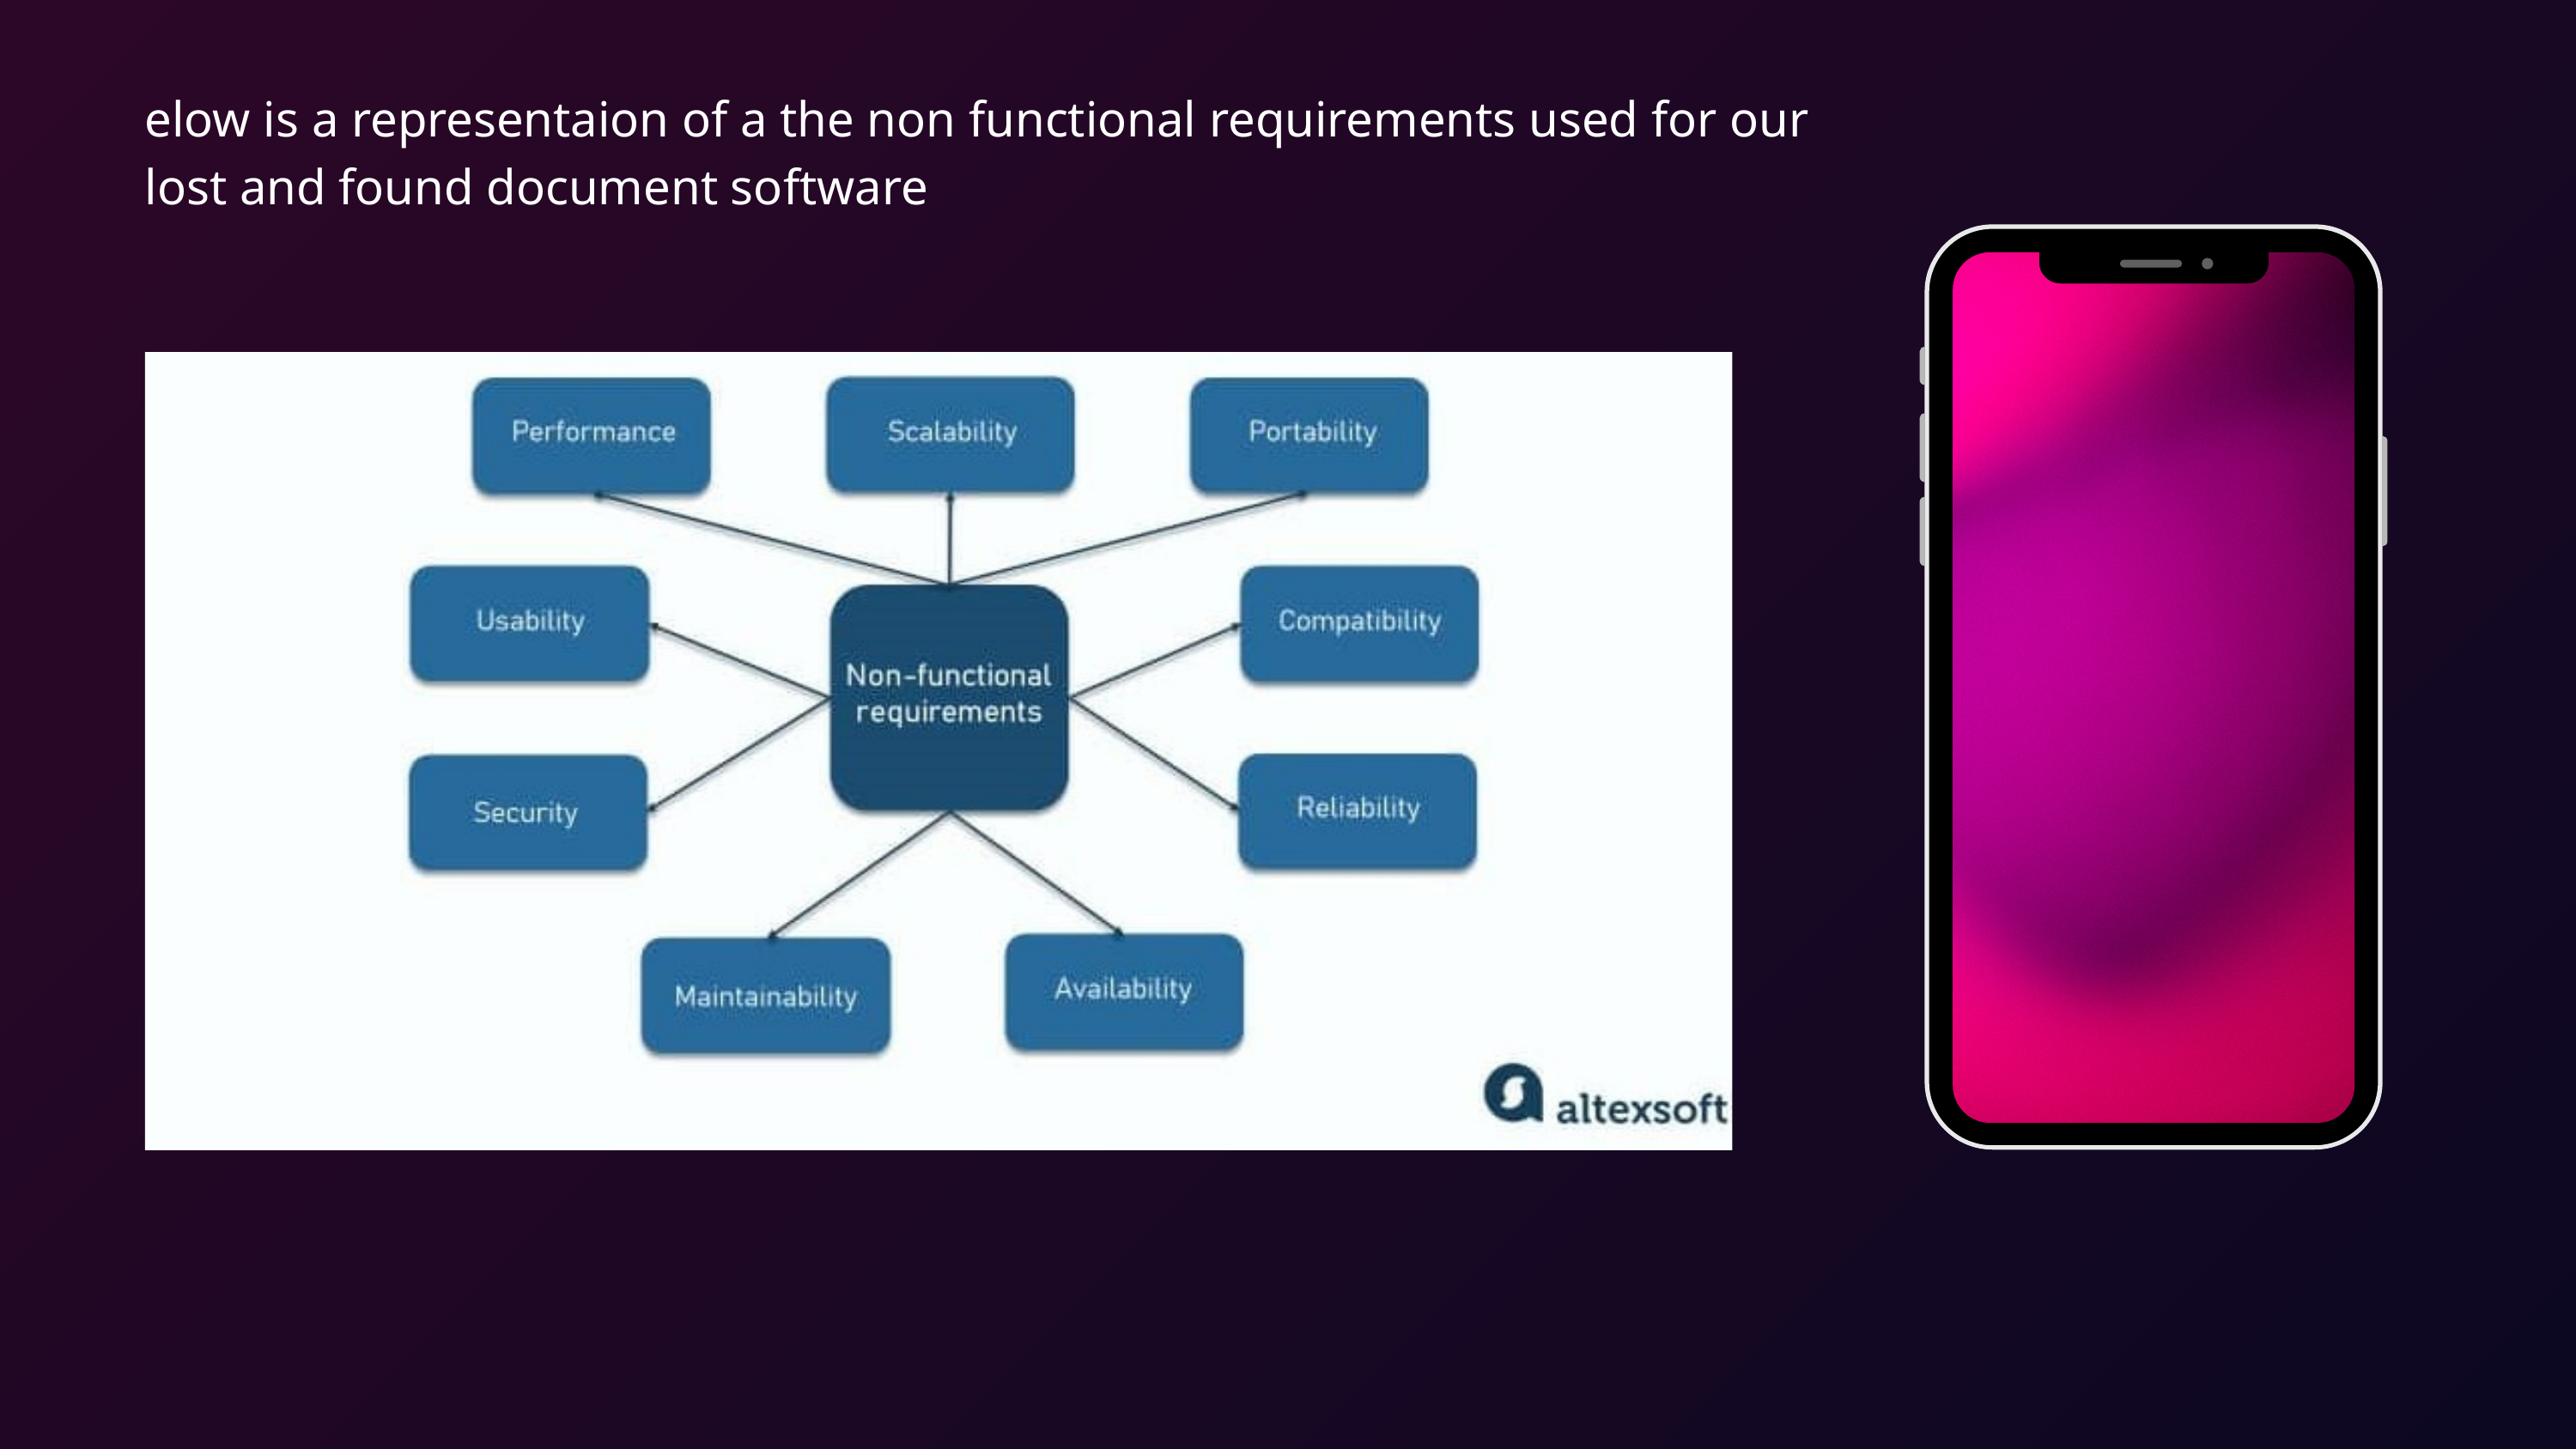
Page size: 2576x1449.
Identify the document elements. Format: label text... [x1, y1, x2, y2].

text_box elow is a representaion of a the non functional requirements used for our lost and found document software [144, 79, 1846, 215]
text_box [1919, 224, 2388, 1150]
text_box [144, 352, 1733, 1150]
